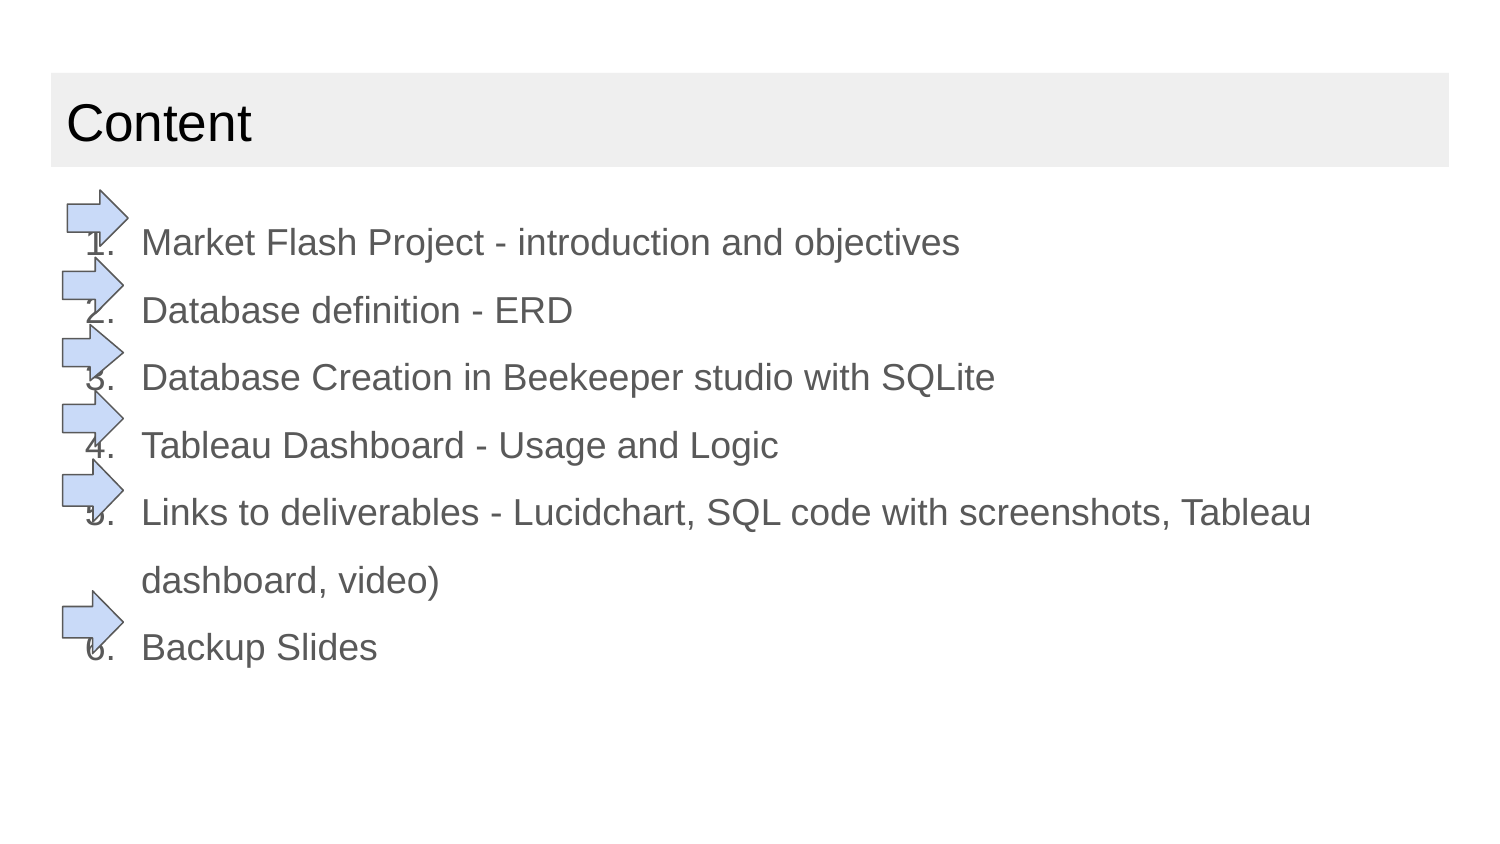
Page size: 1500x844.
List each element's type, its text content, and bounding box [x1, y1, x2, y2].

text_box [67, 189, 129, 247]
list Market Flash Project - introduction and objectives Database definition - ERD Database Creation in Beekeeper studio with SQLite Tableau Dashboard - Usage and Logic Links to deliverables - Lucidchart, SQL code with screenshots, Tableau dashboard, video) Backup Slides [51, 180, 1449, 742]
text_box [62, 324, 124, 381]
text_box [62, 390, 124, 447]
title Content [51, 72, 1449, 167]
text_box [62, 459, 124, 522]
text_box [62, 257, 124, 314]
text_box [62, 590, 124, 654]
